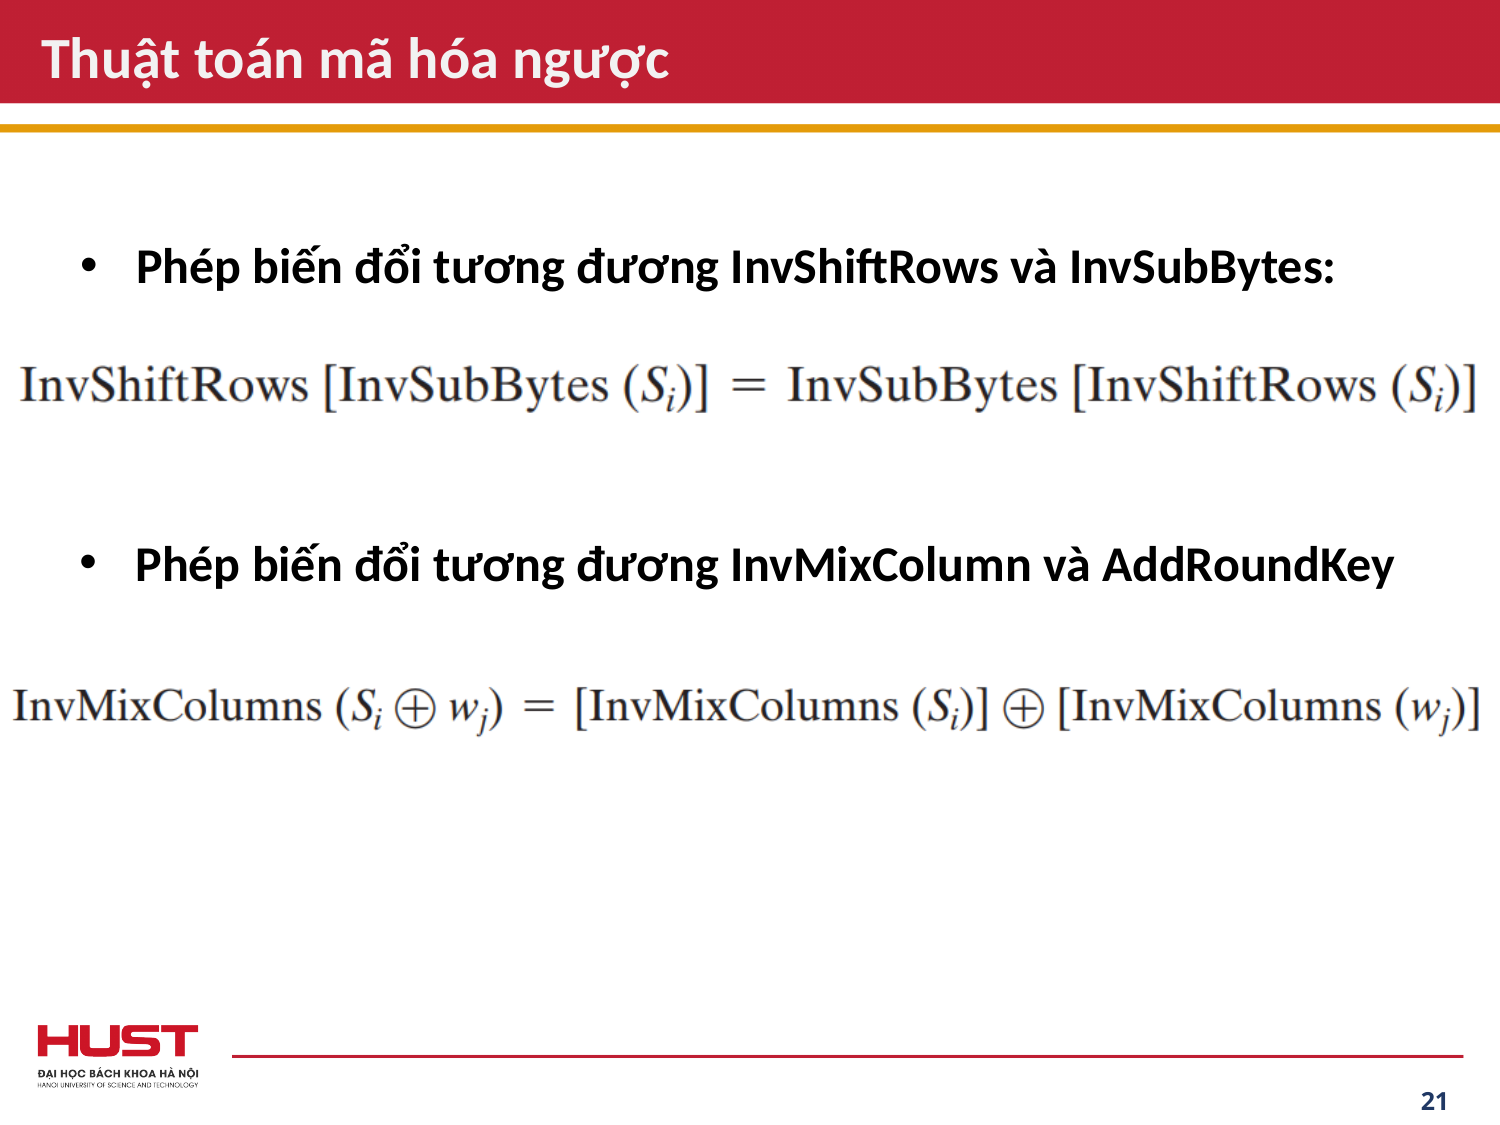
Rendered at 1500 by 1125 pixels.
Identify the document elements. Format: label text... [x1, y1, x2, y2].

text_box Phép biến đổi tương đương InvShiftRows và InvSubBytes: [65, 226, 1353, 302]
text_box Phép biến đổi tương đương InvMixColumn và AddRoundKey [64, 524, 1412, 600]
slide_number 21 [1126, 1078, 1464, 1125]
text_box Thuật toán mã hóa ngược [26, 13, 1203, 98]
picture [0, 0, 1500, 1125]
